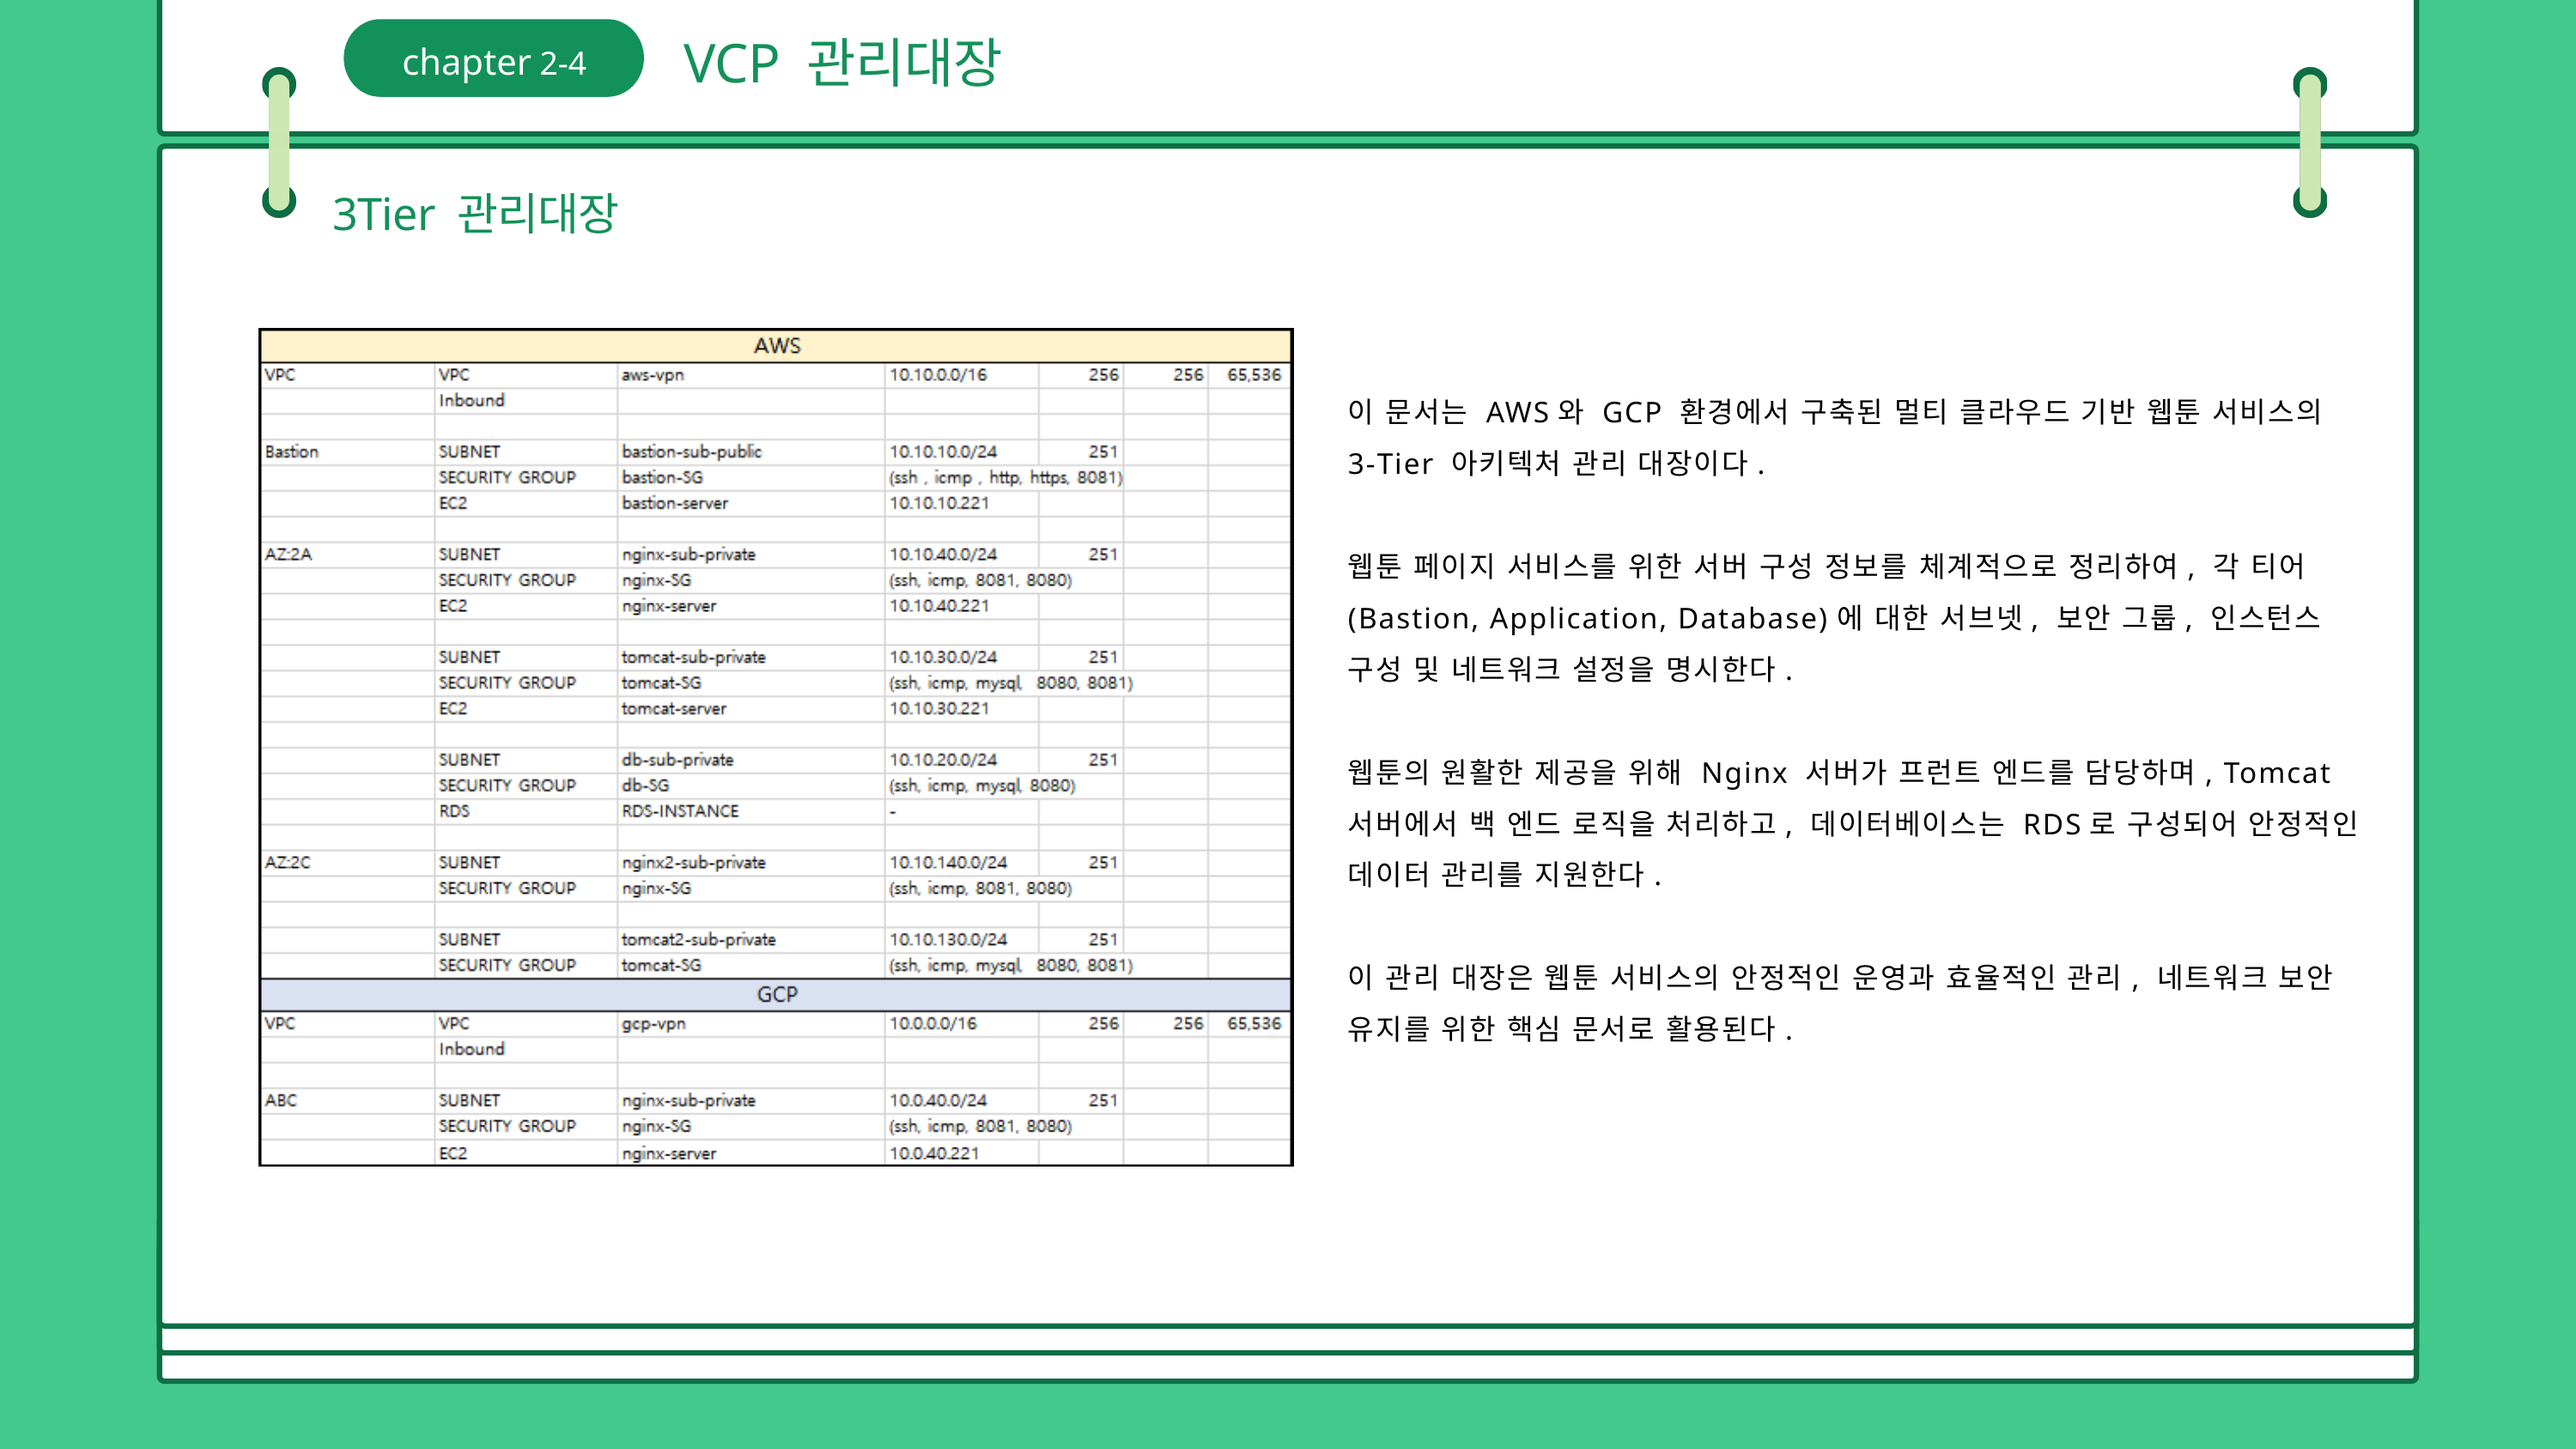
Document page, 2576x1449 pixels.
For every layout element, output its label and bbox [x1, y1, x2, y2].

picture [258, 328, 1294, 1167]
text_box [159, 0, 2417, 135]
text_box [159, 146, 2417, 1326]
text_box [159, 1331, 2417, 1354]
text_box [159, 1361, 2417, 1382]
text_box [343, 19, 645, 98]
